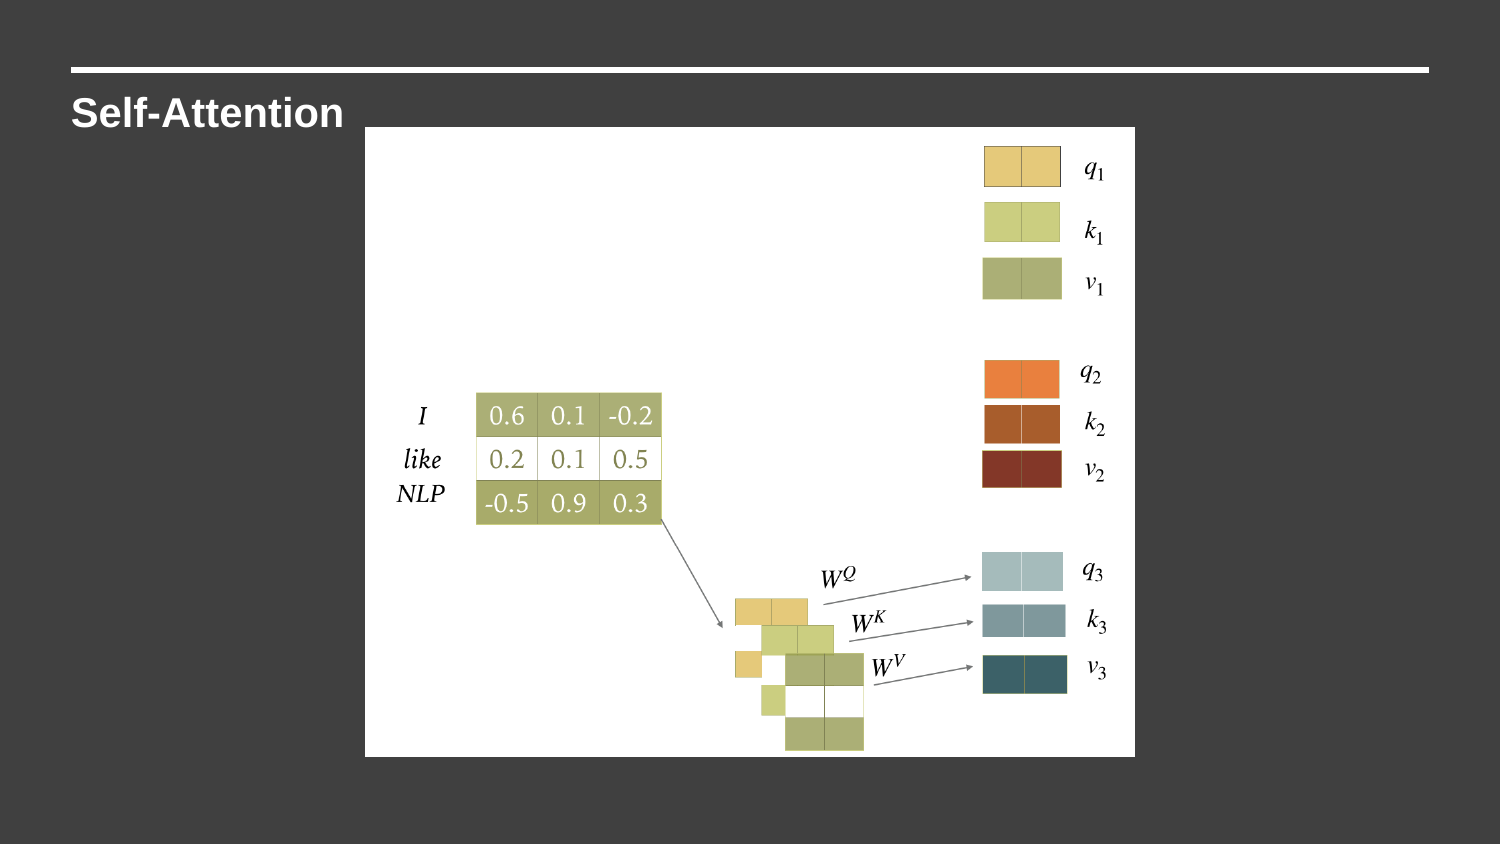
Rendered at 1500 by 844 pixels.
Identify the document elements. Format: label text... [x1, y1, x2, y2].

picture [365, 127, 1135, 758]
text_box Self-Attention [70, 53, 1430, 169]
